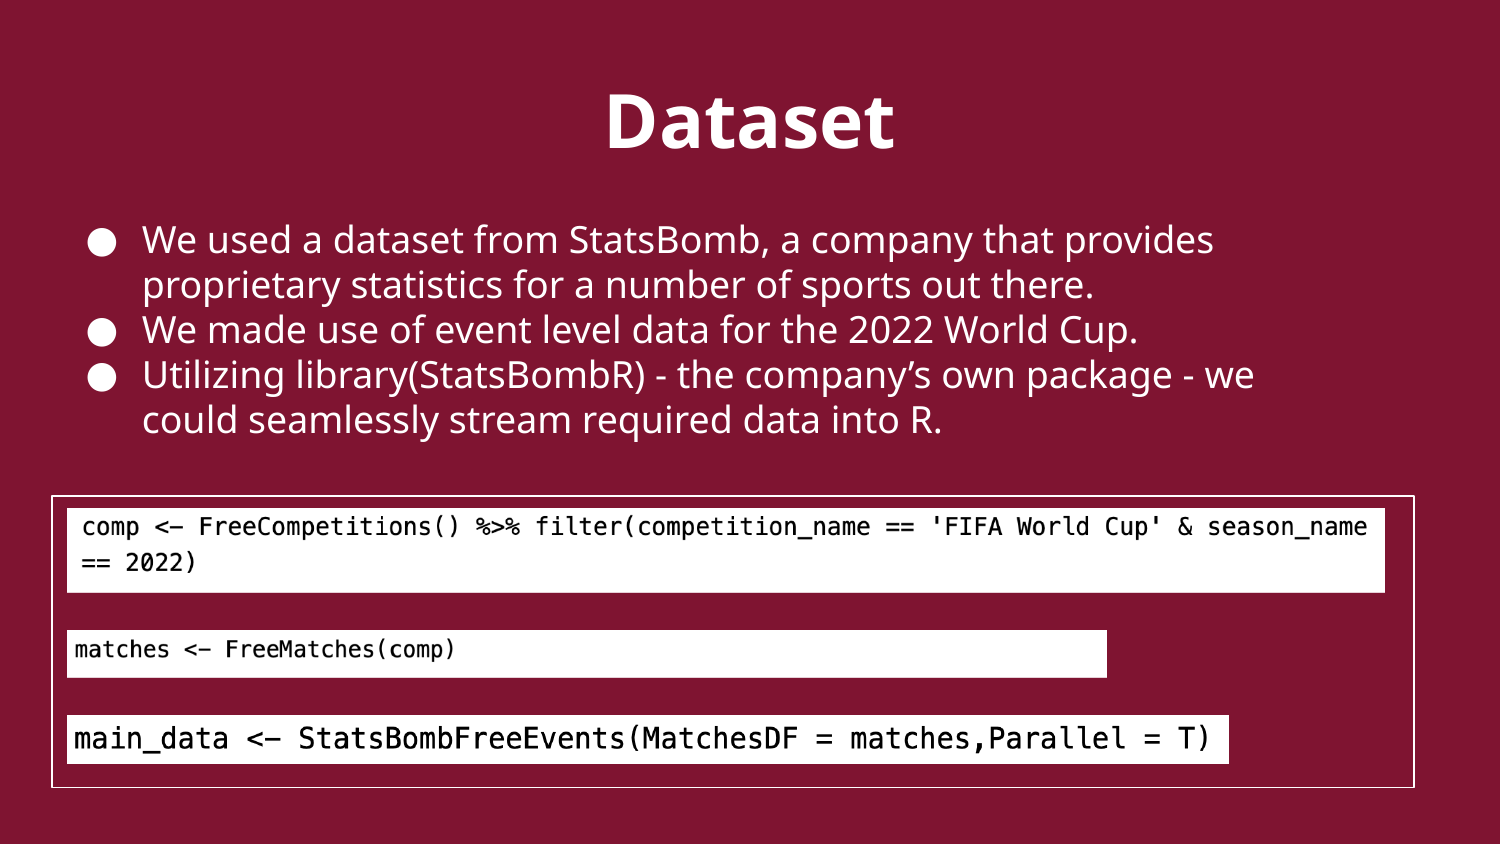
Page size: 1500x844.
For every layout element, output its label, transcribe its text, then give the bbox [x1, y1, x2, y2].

picture [66, 630, 1107, 679]
text_box [51, 495, 1414, 788]
title We used a dataset from StatsBomb, a company that provides proprietary statistics for a number of sports out there. We made use of event level data for the 2022 World Cup. Utilizing library(StatsBombR) - the company’s own package - we could seamlessly stream required data into R. [51, 200, 1361, 495]
picture [66, 508, 1385, 593]
text_box Dataset [154, 58, 1346, 171]
picture [66, 715, 1229, 764]
